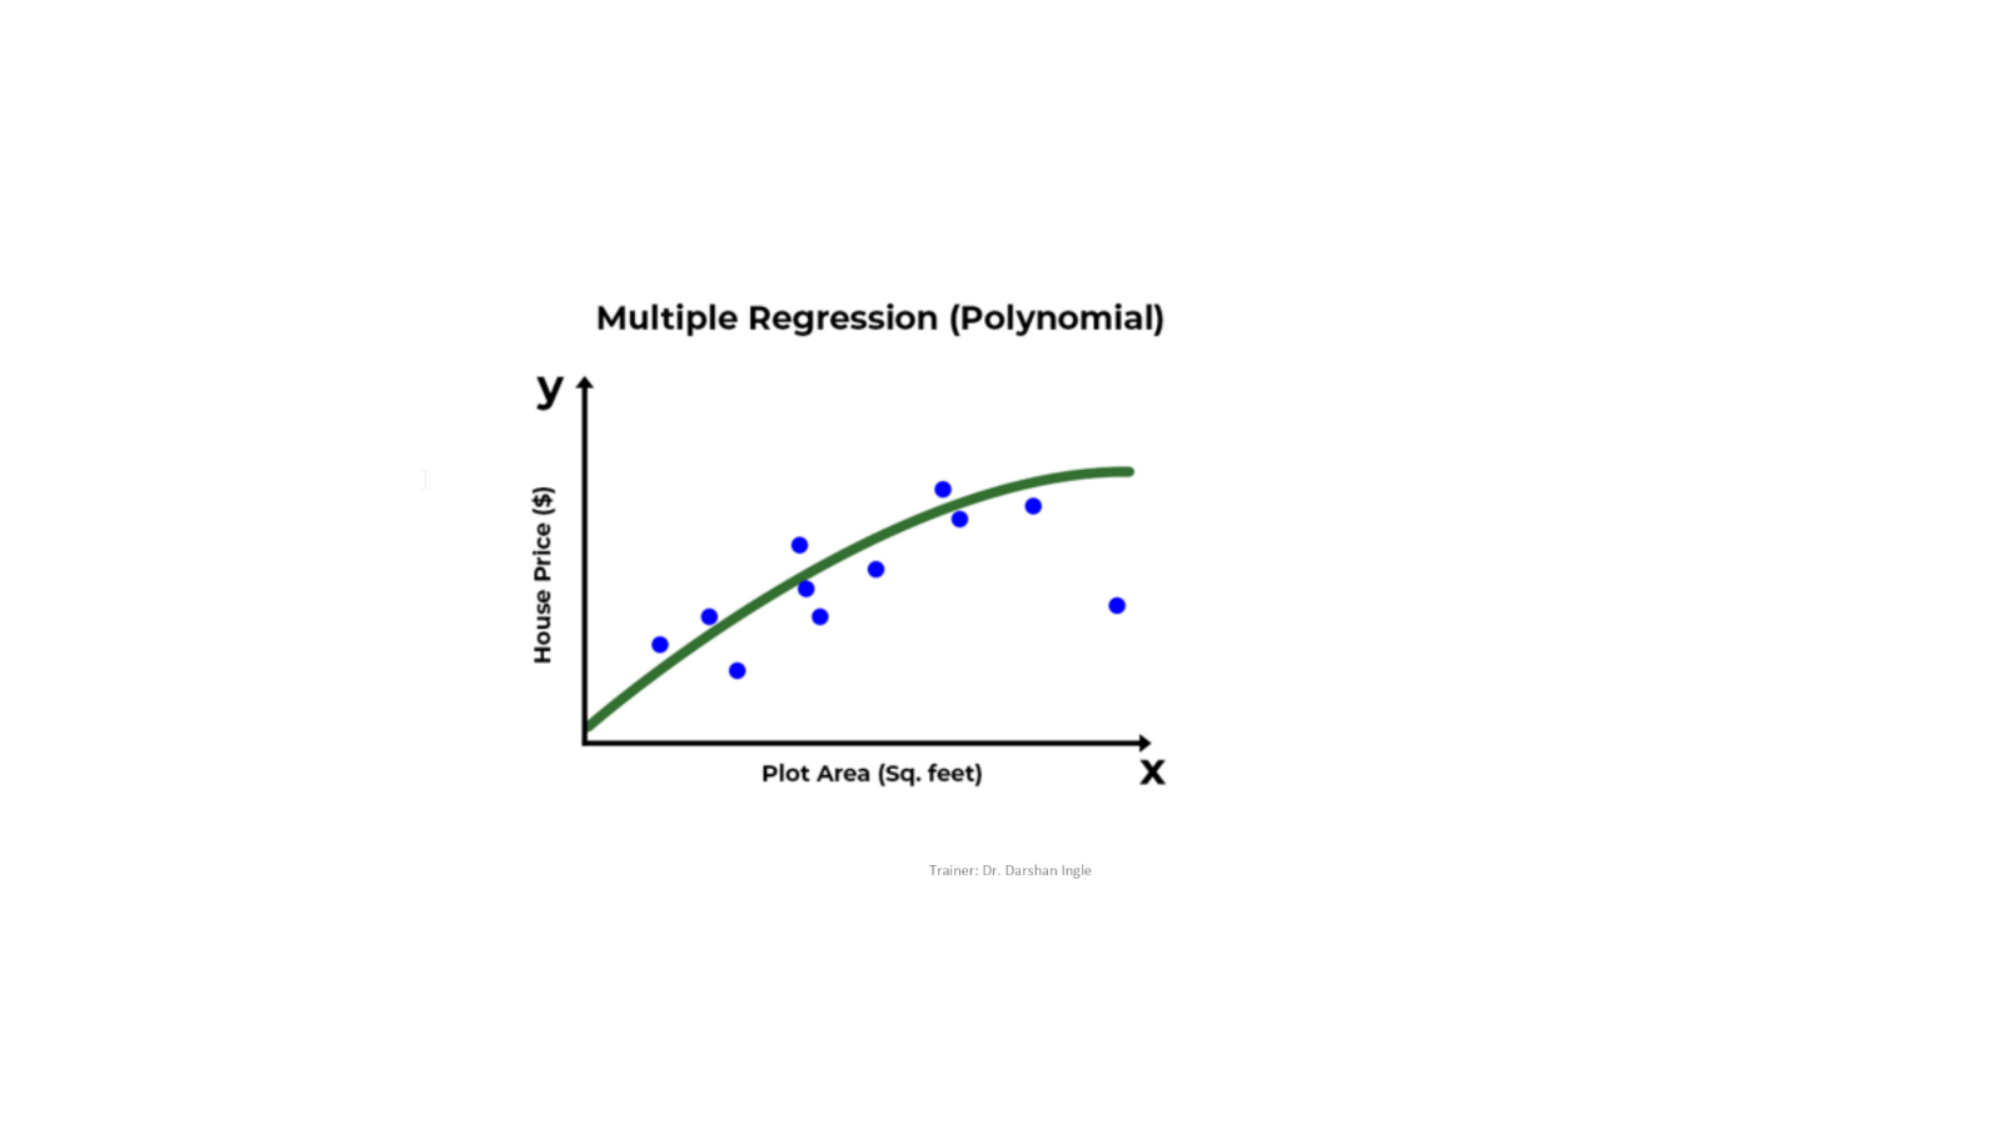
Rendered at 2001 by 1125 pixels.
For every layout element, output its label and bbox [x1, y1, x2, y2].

picture [405, 241, 1595, 884]
